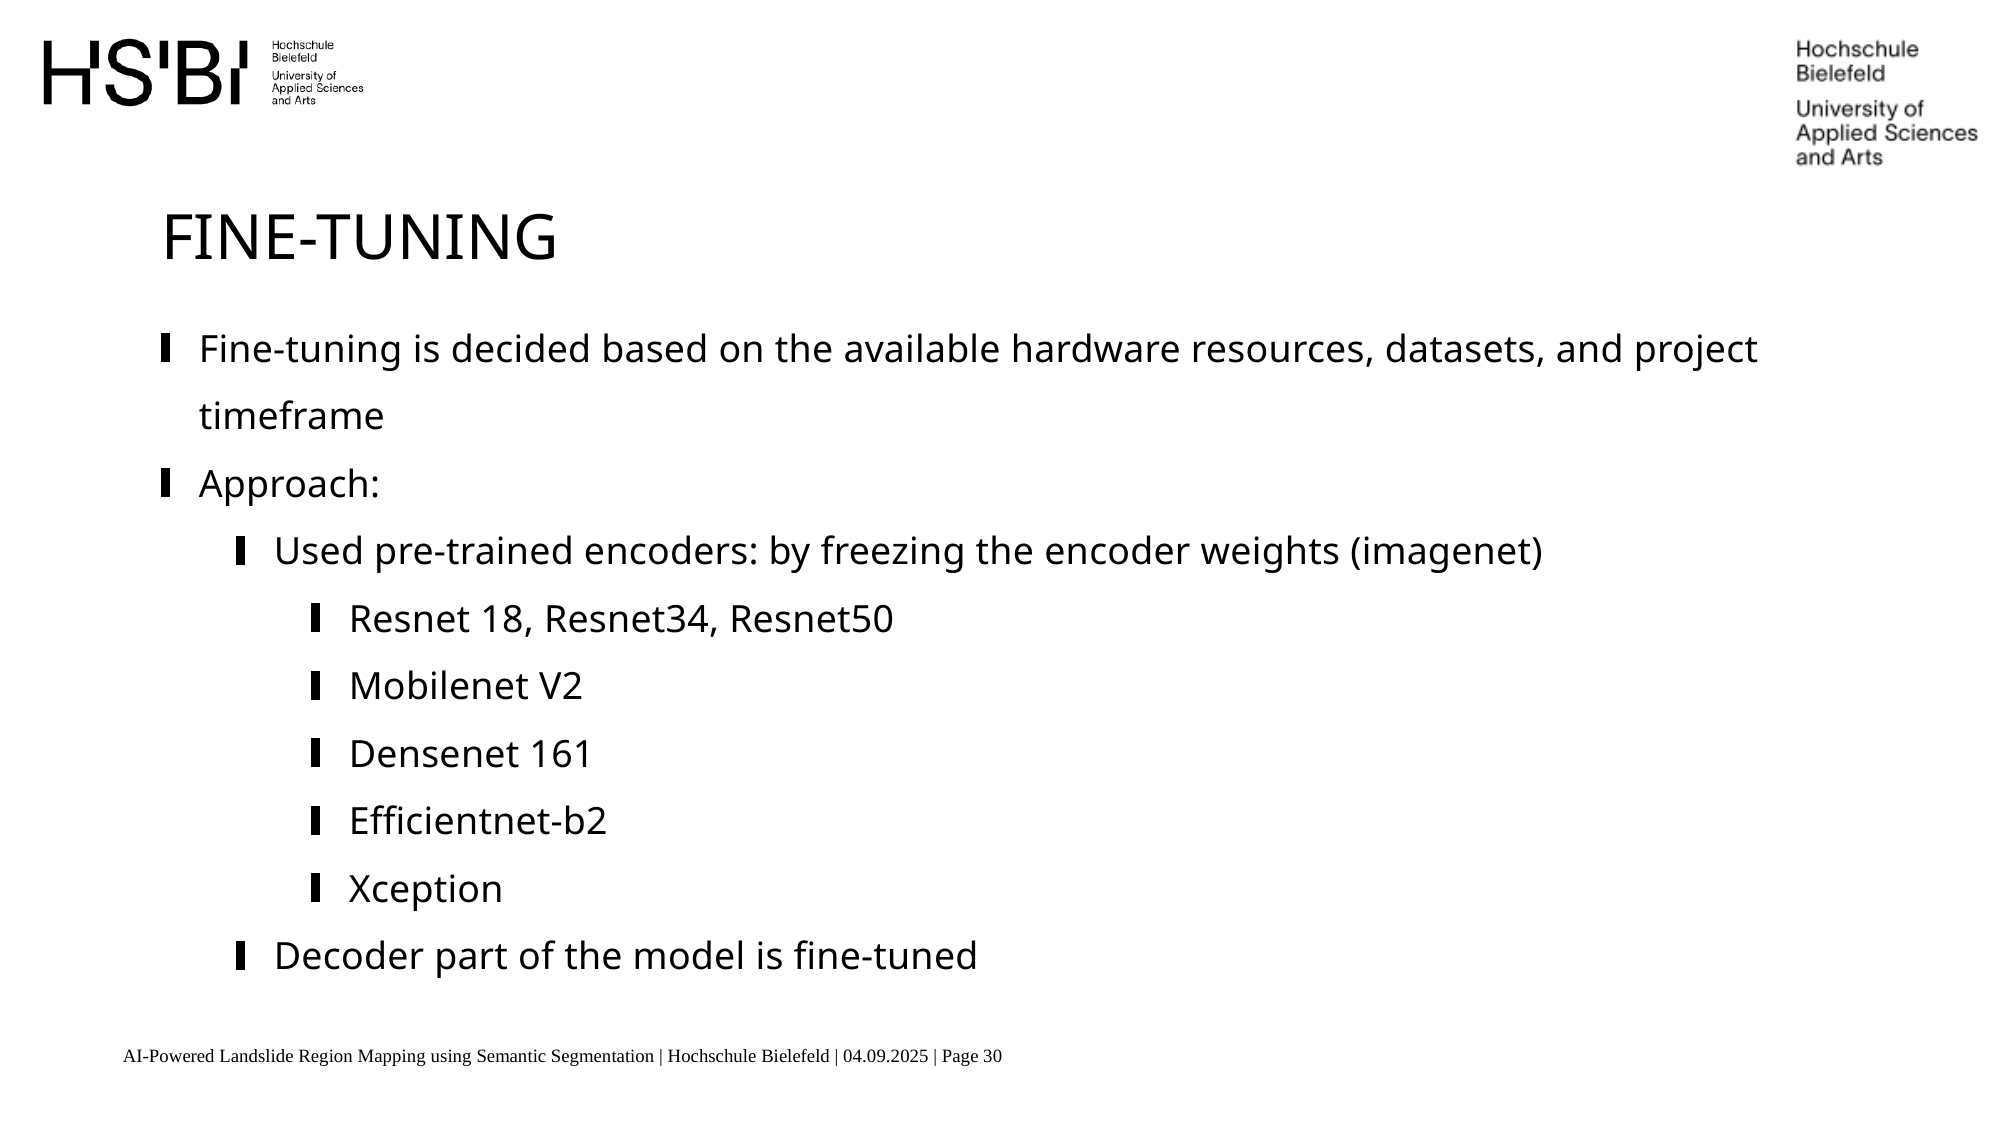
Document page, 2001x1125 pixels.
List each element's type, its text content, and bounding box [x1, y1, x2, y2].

text_box Fine-tuning is decided based on the available hardware resources, datasets, and project timeframe Approach: Used pre-trained encoders: by freezing the encoder weights (imagenet) Resnet 18, Resnet34, Resnet50 Mobilenet V2 Densenet 161 Efficientnet-b2 Xception Decoder part of the model is fine-tuned [161, 302, 1797, 1029]
text_box fine-tuning [161, 205, 1797, 278]
text_box AI-Powered Landslide Region Mapping using Semantic Segmentation | Hochschule Bielefeld | 04.09.2025 | Page 30 [108, 1036, 1108, 1074]
